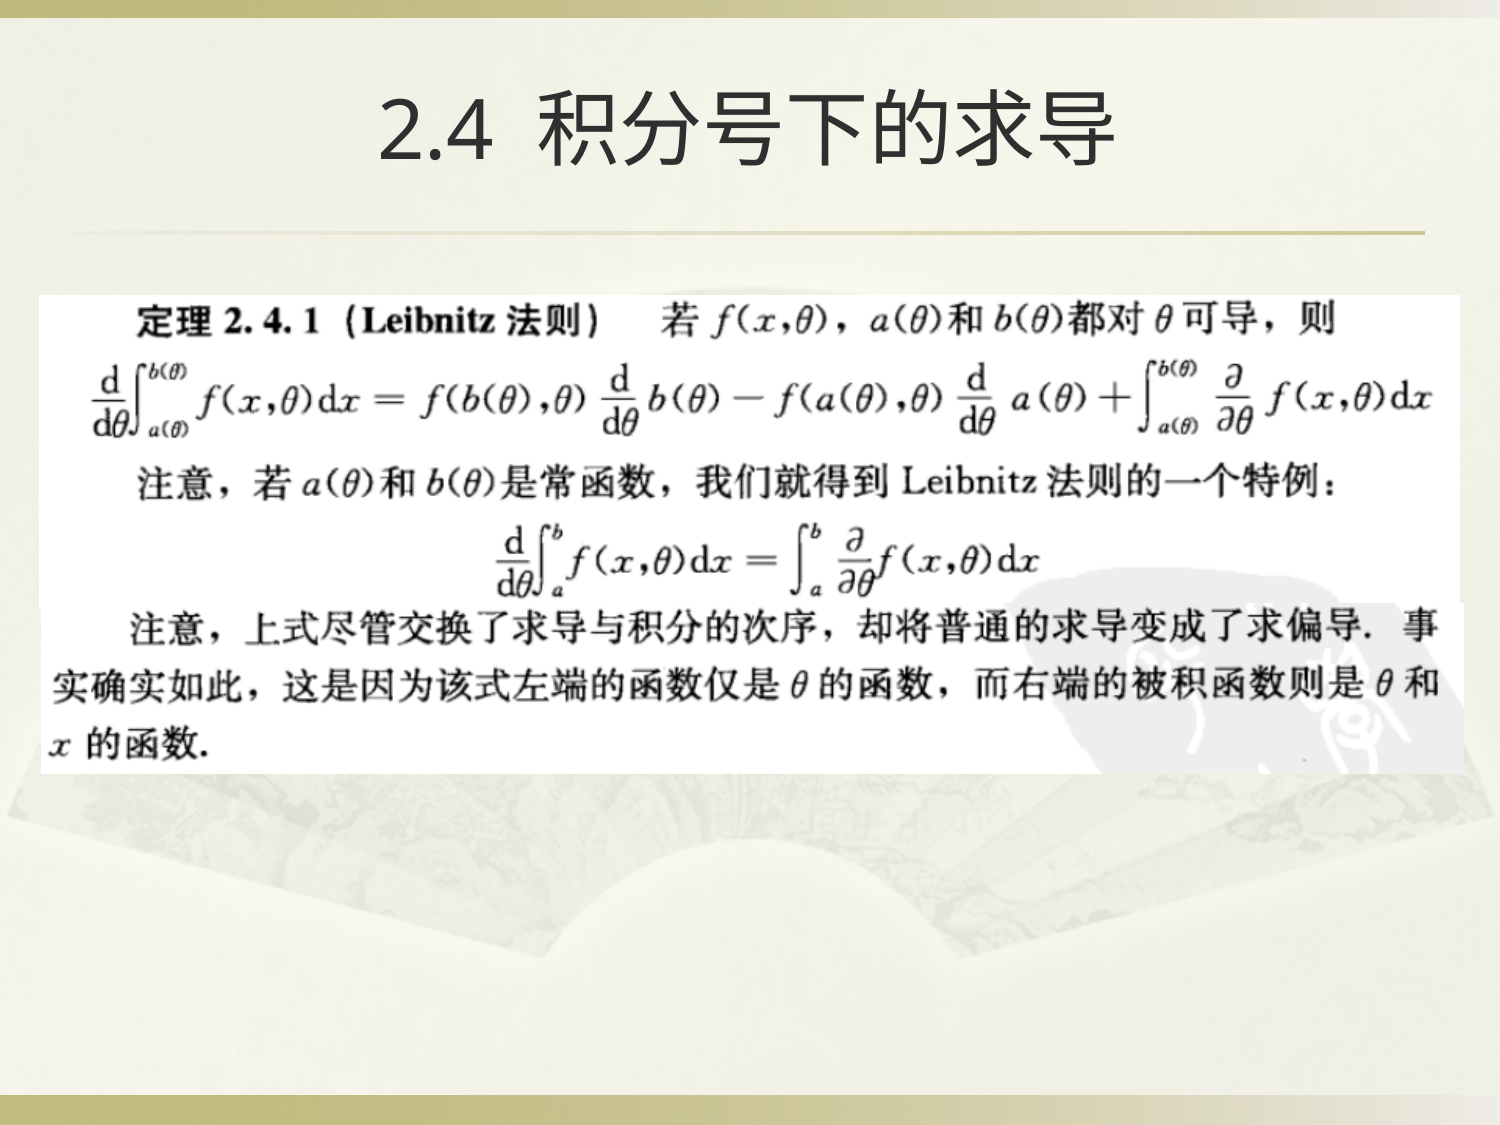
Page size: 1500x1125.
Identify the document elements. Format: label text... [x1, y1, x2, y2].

picture [38, 295, 1465, 775]
title 2.4 积分号下的求导 [73, 32, 1424, 220]
